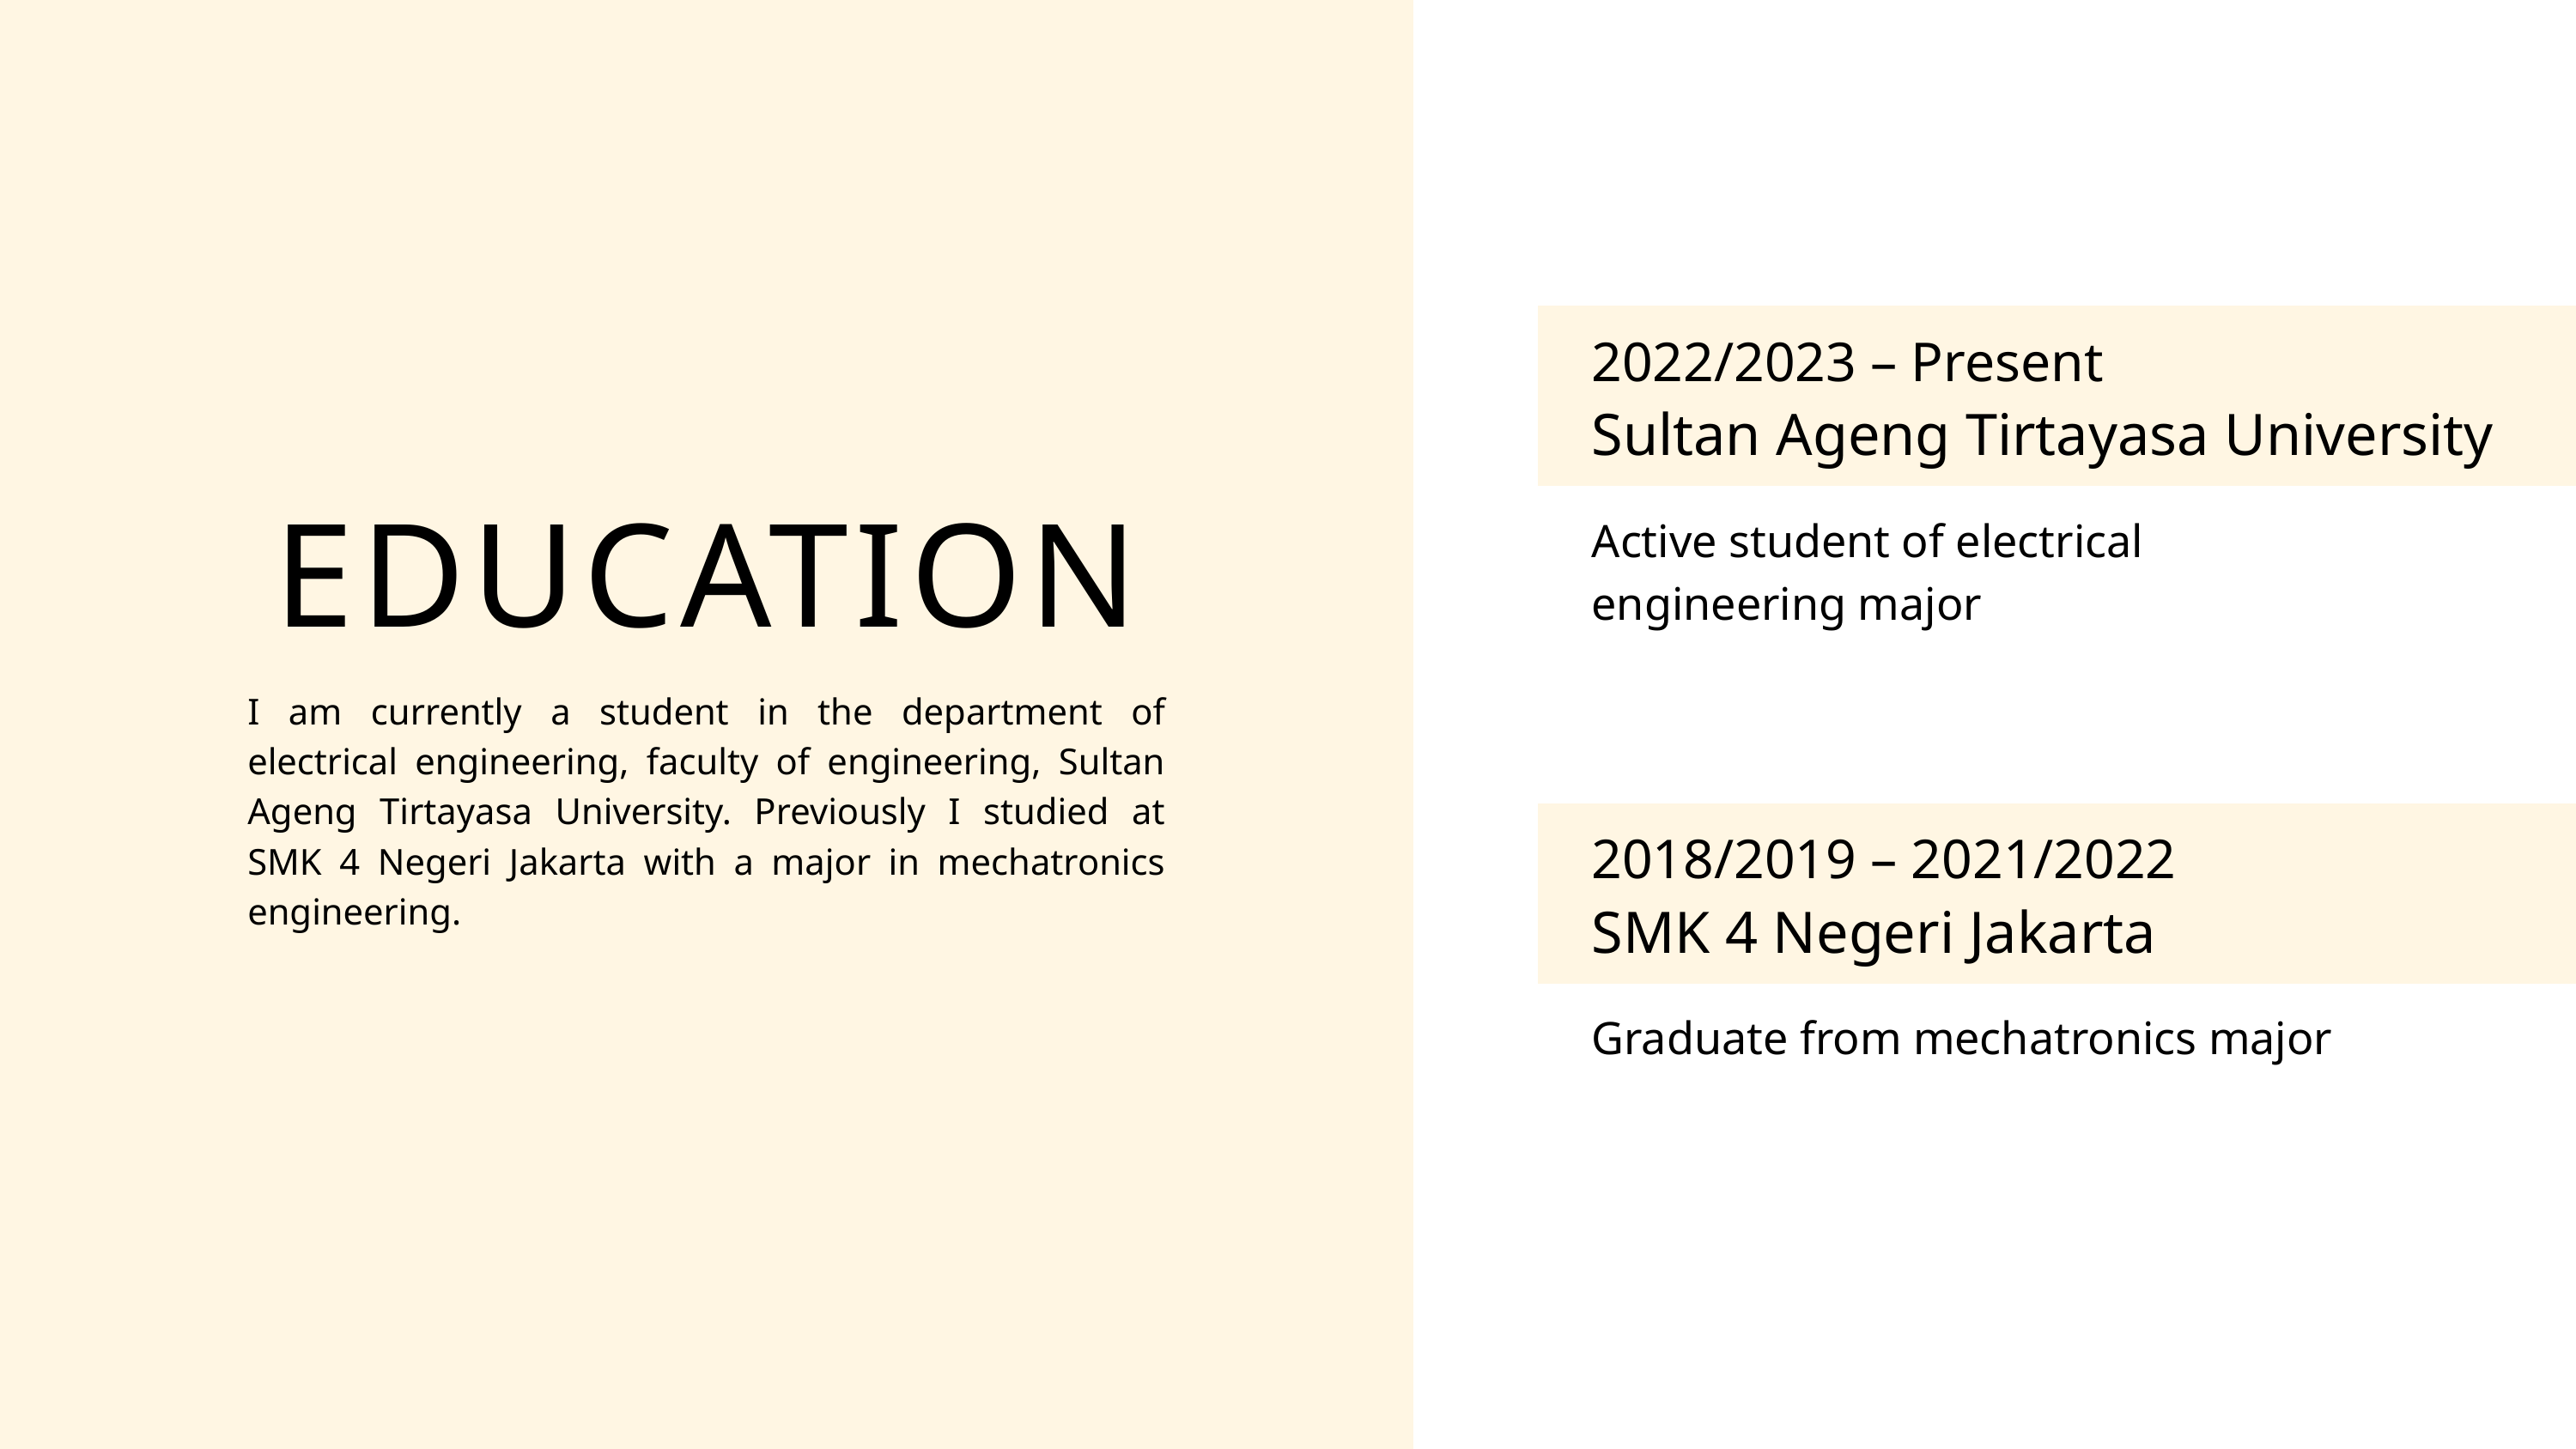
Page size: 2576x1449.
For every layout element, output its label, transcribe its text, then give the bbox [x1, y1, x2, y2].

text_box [1537, 803, 2576, 984]
text_box Active student of electrical engineering major [1591, 503, 2365, 629]
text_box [0, 0, 1414, 1449]
text_box Graduate from mechatronics major [1591, 1000, 2365, 1064]
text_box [1537, 306, 2576, 487]
